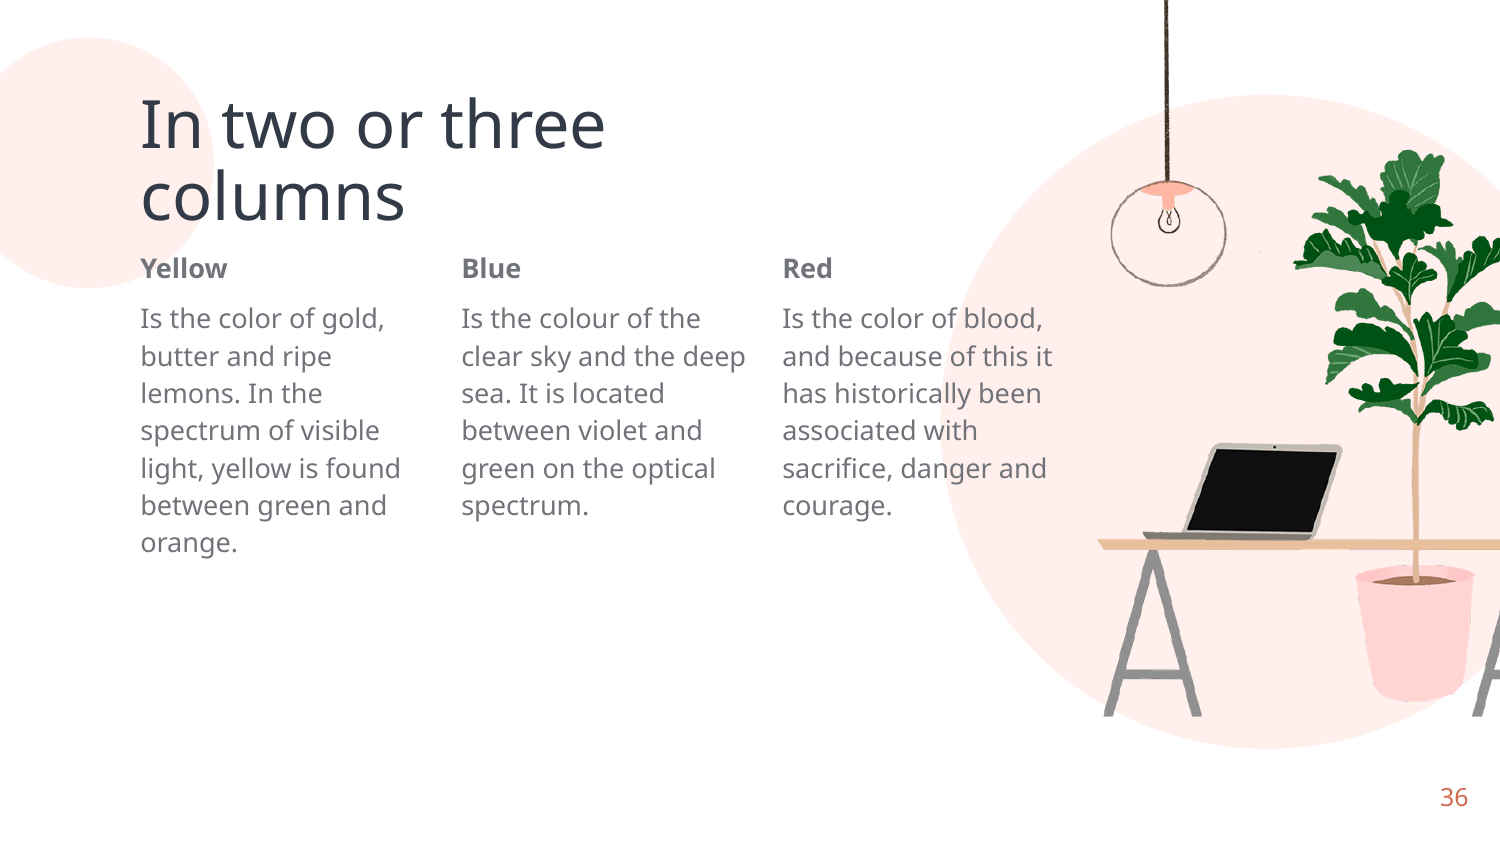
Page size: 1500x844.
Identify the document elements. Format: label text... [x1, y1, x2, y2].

title In two or three columns [140, 122, 887, 203]
list Blue Is the colour of the clear sky and the deep sea. It is located between violet and green on the optical spectrum. [461, 247, 752, 717]
picture [1097, 0, 1500, 717]
slide_number 36 [1378, 766, 1469, 832]
list Red Is the color of blood, and because of this it has historically been associated with sacrifice, danger and courage. [782, 247, 1073, 717]
list Yellow Is the color of gold, butter and ripe lemons. In the spectrum of visible light, yellow is found between green and orange. [140, 247, 431, 717]
